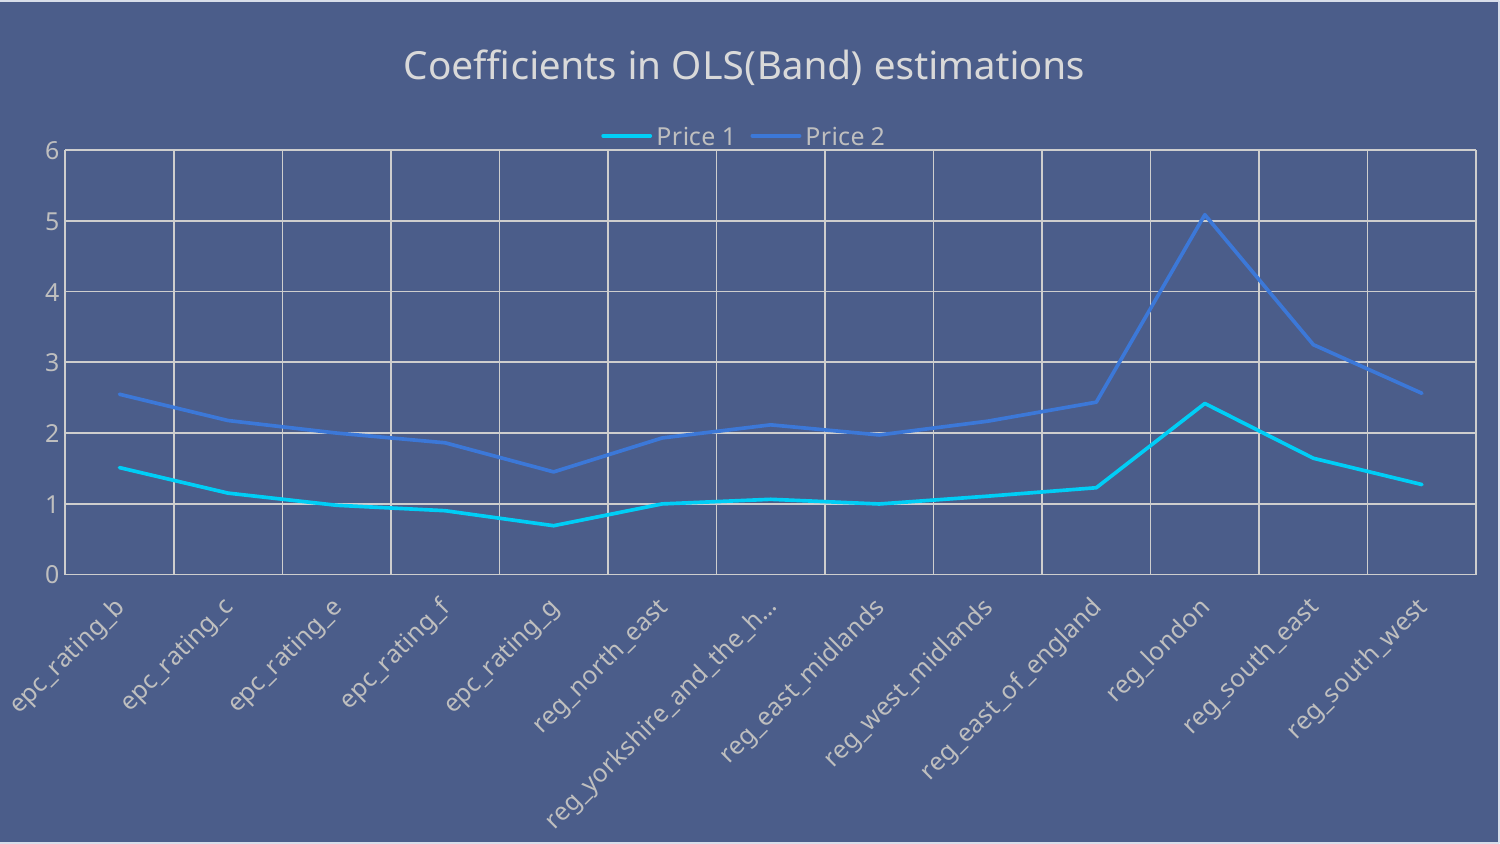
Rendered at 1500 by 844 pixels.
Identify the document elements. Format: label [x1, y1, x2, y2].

chart [0, 0, 1500, 844]
